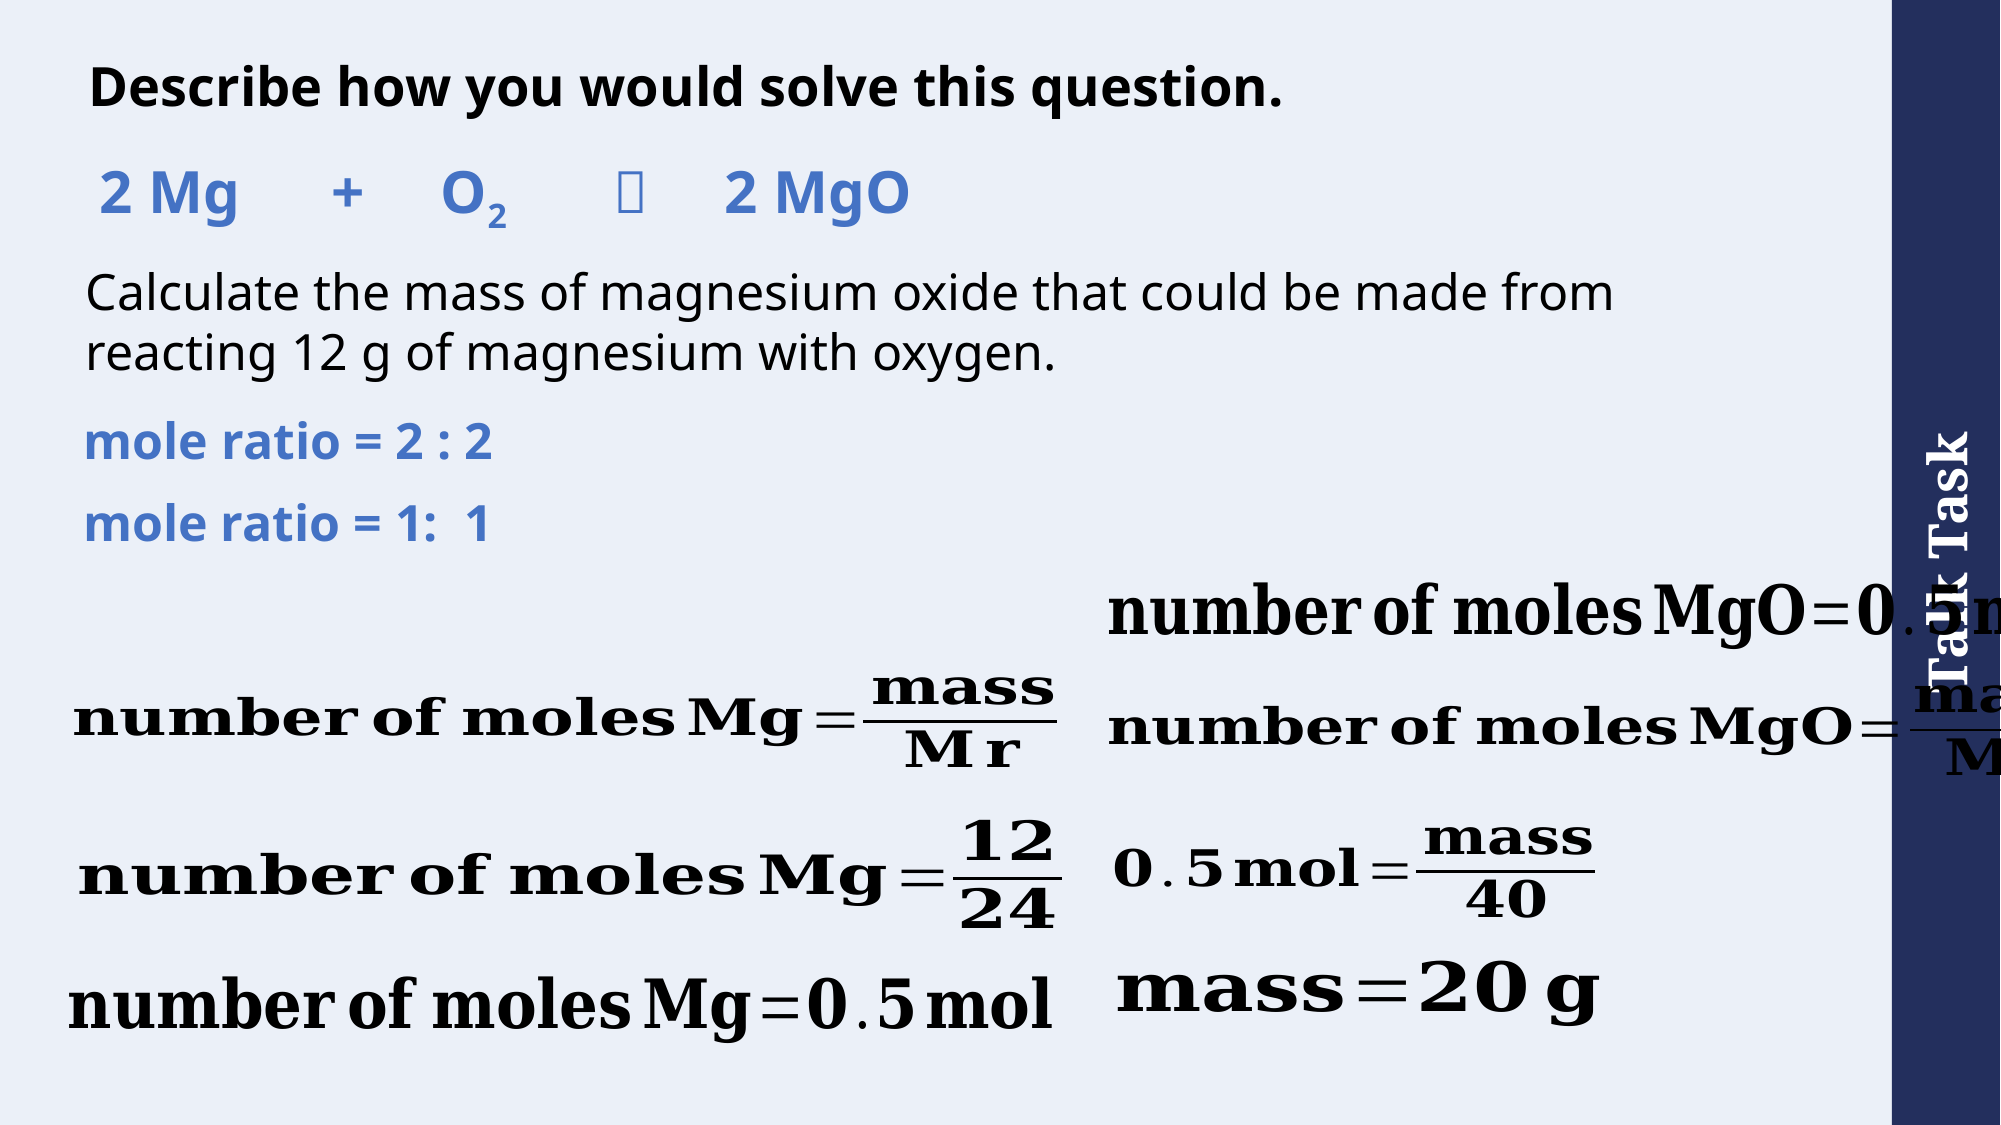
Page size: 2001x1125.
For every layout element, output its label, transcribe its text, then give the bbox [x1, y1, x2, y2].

title Describe how you would solve this question. [88, 0, 1831, 119]
text_box Calculate the mass of magnesium oxide that could be made from reacting 12 g of magnesium with oxygen. [70, 252, 1761, 388]
text_box mole ratio = 2 : 2 [68, 401, 838, 477]
text_box 2 Mg + O2  2 MgO [85, 147, 1102, 243]
text_box mole ratio = 1: 1 [68, 484, 623, 559]
